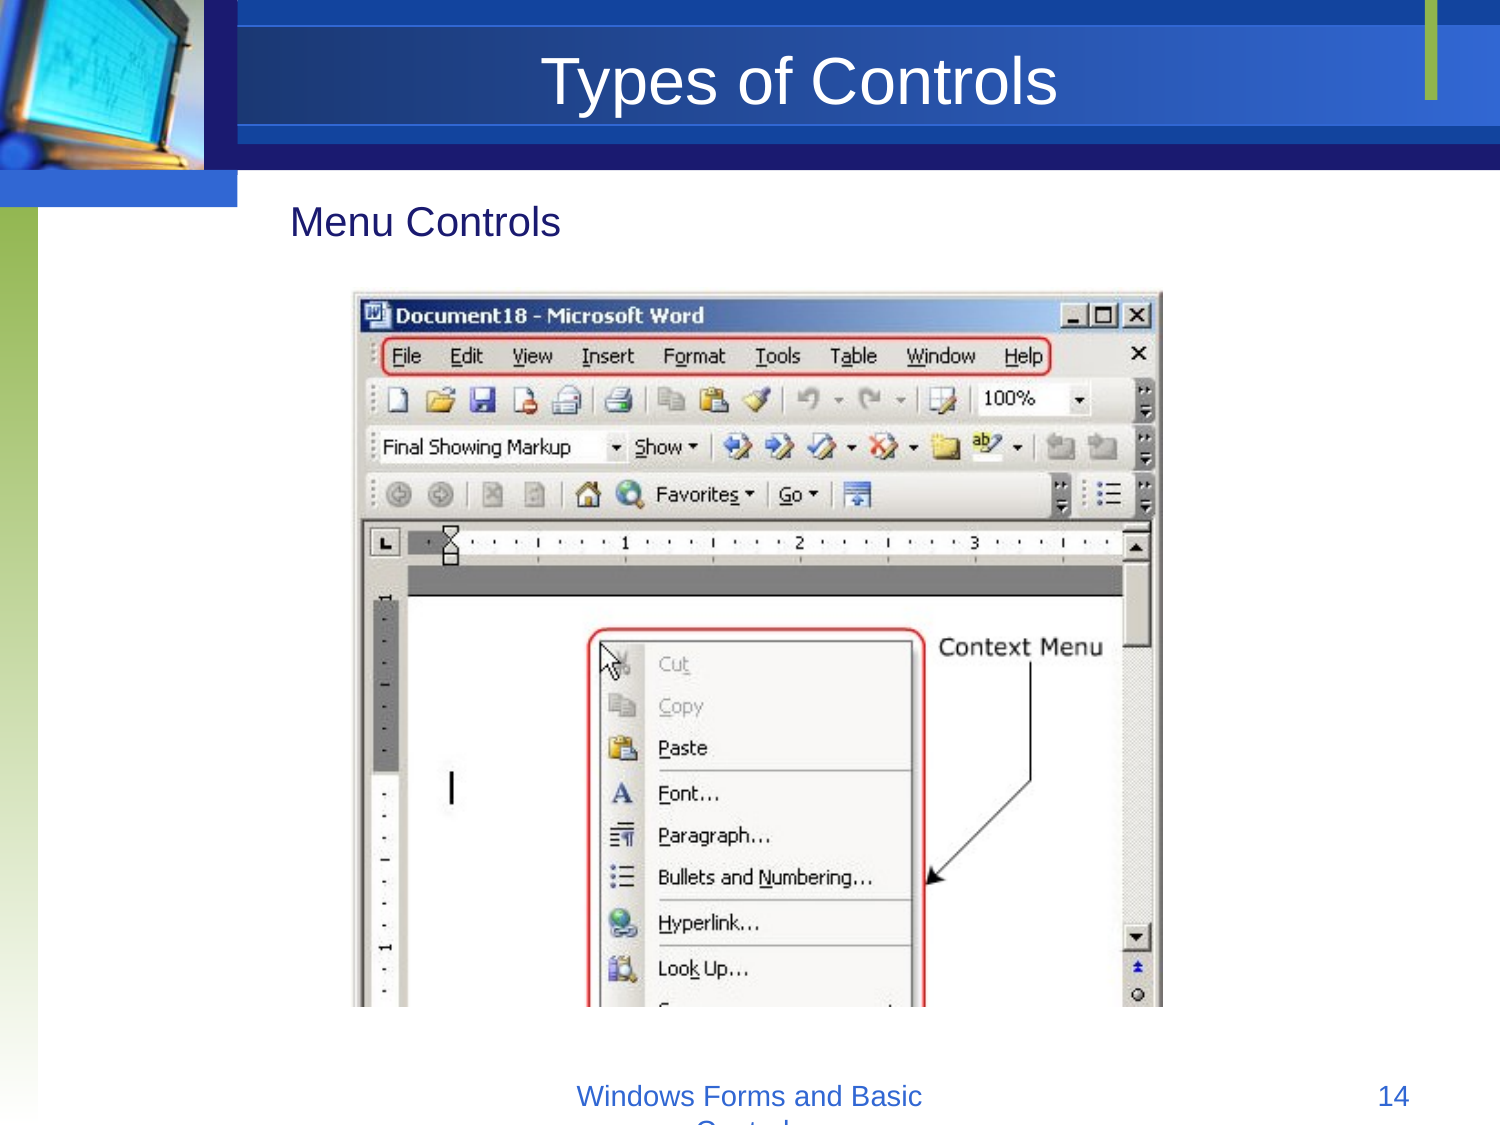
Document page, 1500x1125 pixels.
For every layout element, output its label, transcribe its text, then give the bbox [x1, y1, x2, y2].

picture [349, 287, 1163, 1008]
picture [0, 0, 204, 169]
text_box Menu Controls [275, 187, 900, 253]
slide_number 14 [1074, 1069, 1426, 1111]
title Types of Controls [237, 33, 1363, 122]
footer Windows Forms and Basic Controls [512, 1069, 988, 1111]
